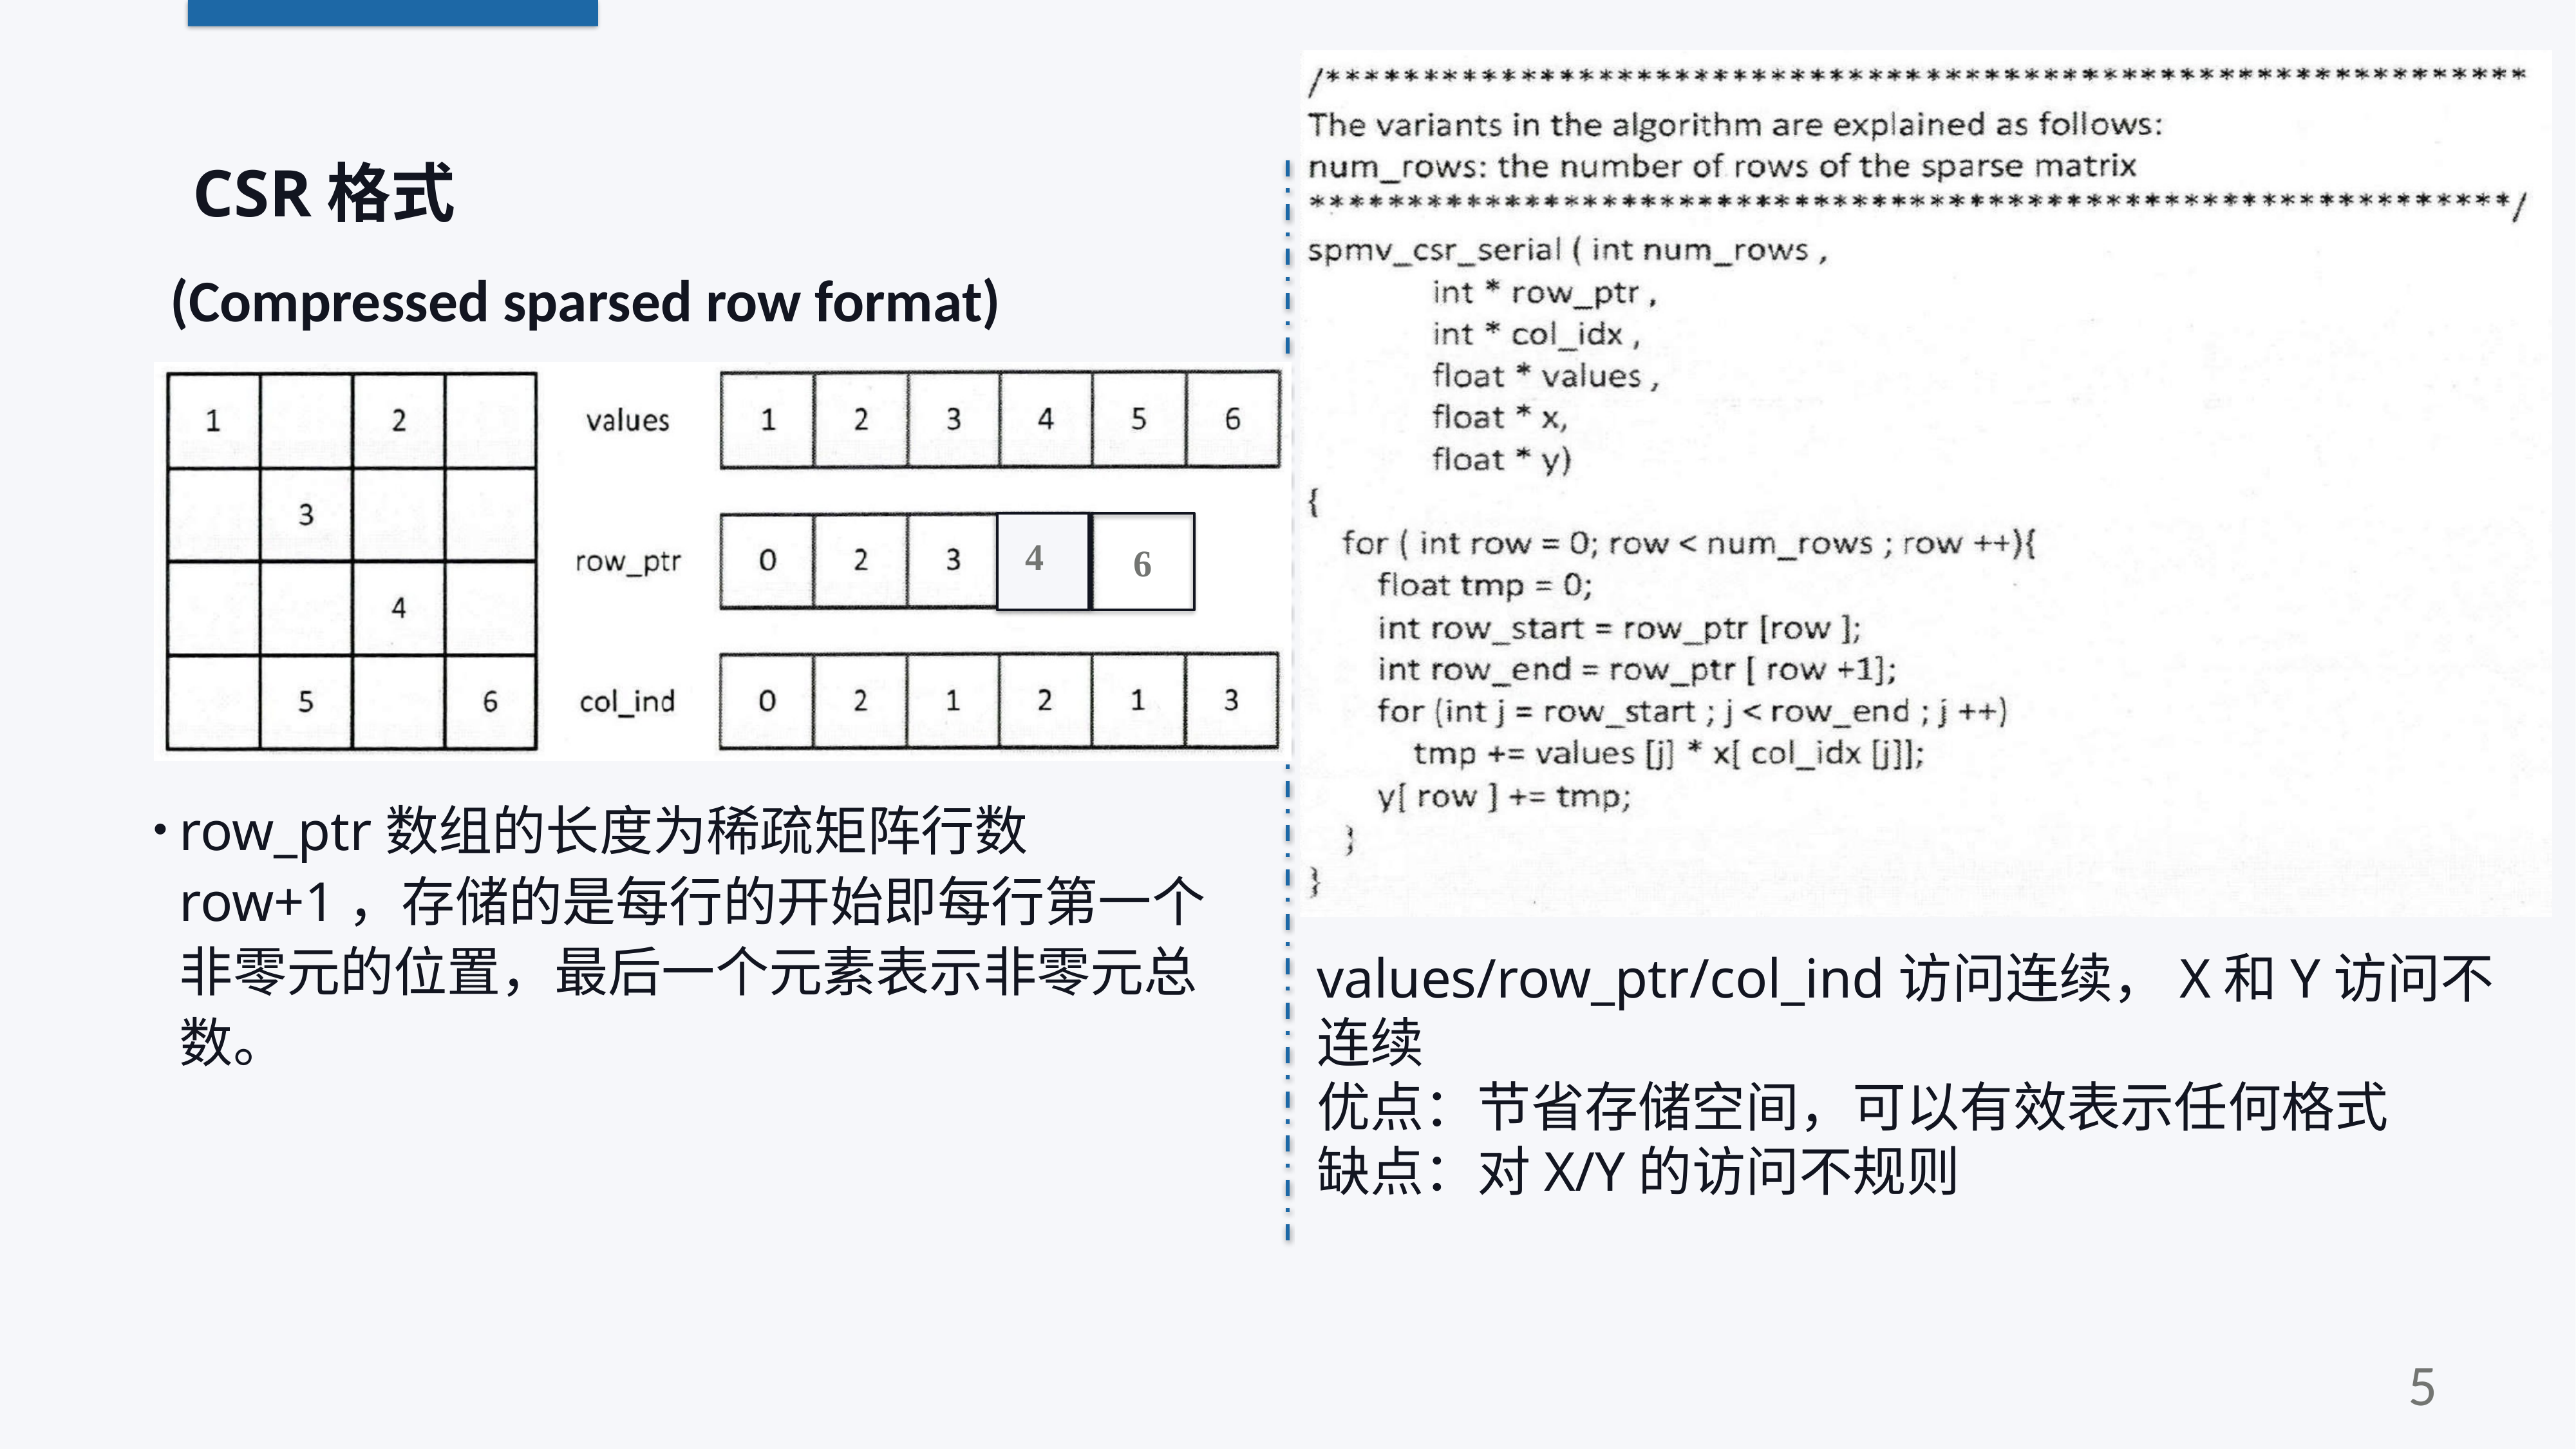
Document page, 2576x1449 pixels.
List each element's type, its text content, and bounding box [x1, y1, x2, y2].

text_box values/row_ptr/col_ind访问连续，X和Y访问不连续 优点：节省存储空间，可以有效表示任何格式 缺点：对X/Y的访问不规则 [1307, 939, 2552, 1207]
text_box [153, 361, 1292, 762]
list CSR格式 [156, 768, 1288, 1278]
text_box 5 [1845, 1343, 2447, 1421]
text_box row_ptr数组的长度为稀疏矩阵行数row+1，存储的是每行的开始即每行第一个非零元的位置，最后一个元素表示非零元总数。 [131, 785, 1268, 1078]
text_box (Compressed sparsed row format) [160, 258, 1011, 339]
list CSR格式 [156, 133, 1288, 361]
picture [1300, 50, 2553, 917]
